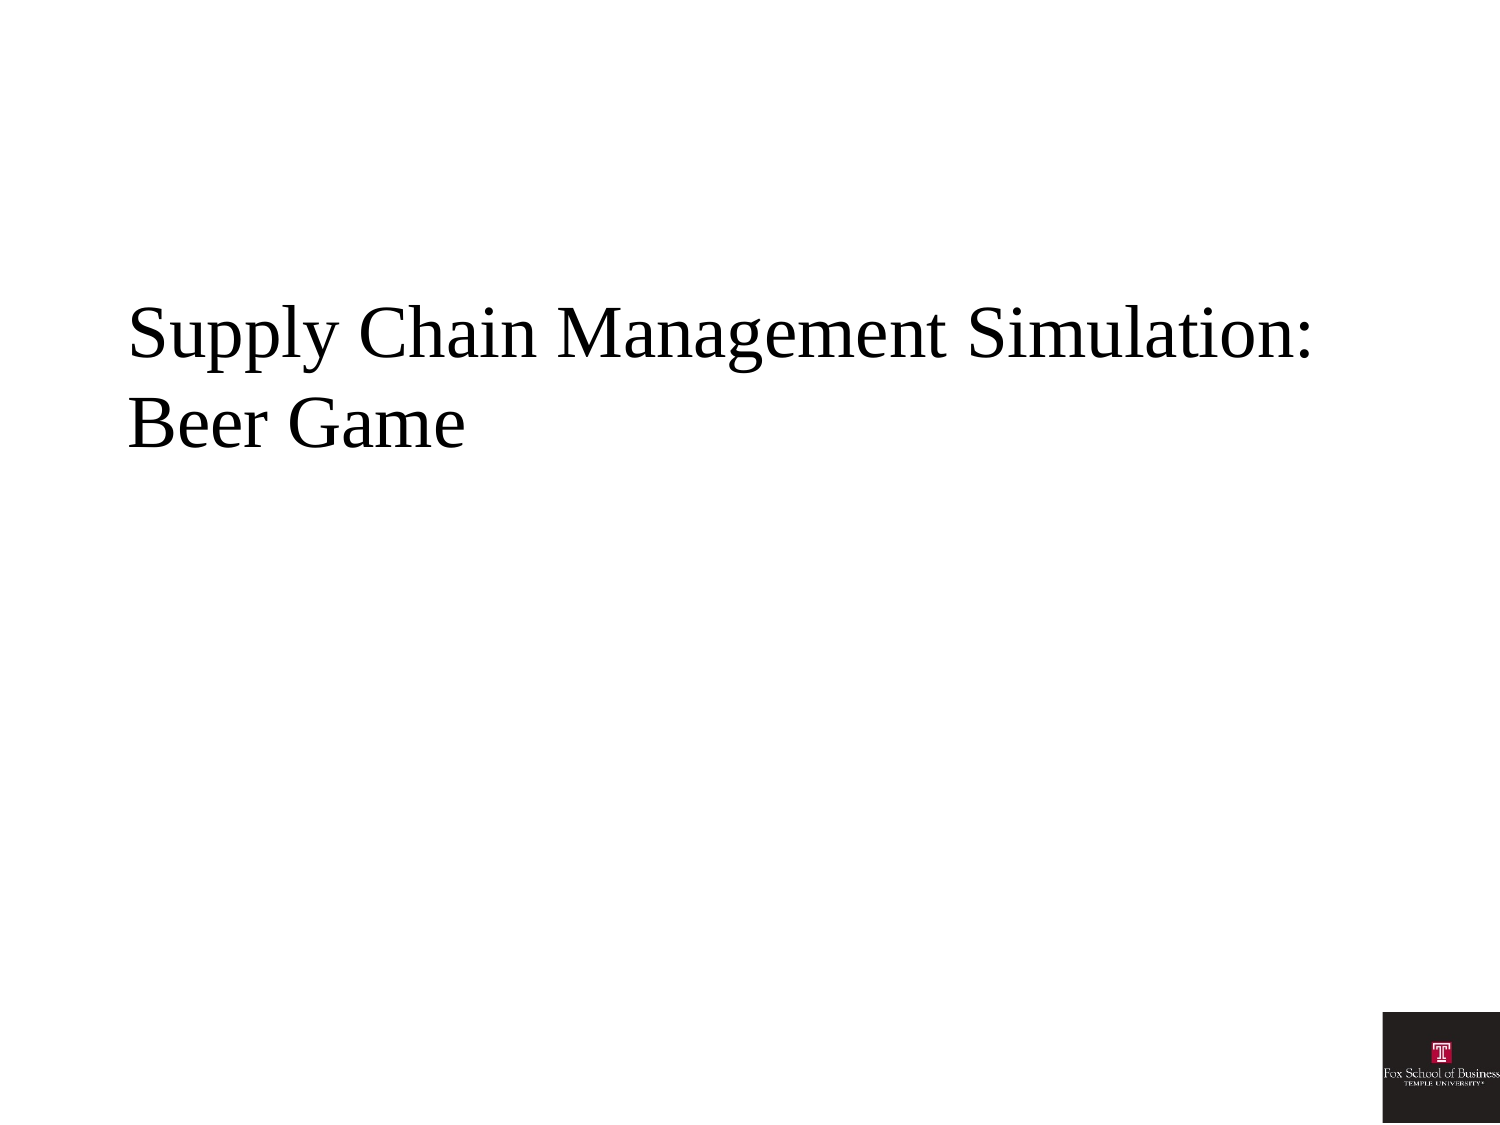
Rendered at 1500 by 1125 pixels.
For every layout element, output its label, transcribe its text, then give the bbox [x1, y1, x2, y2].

title Supply Chain Management Simulation: Beer Game [112, 212, 1388, 454]
picture [1382, 1012, 1500, 1123]
